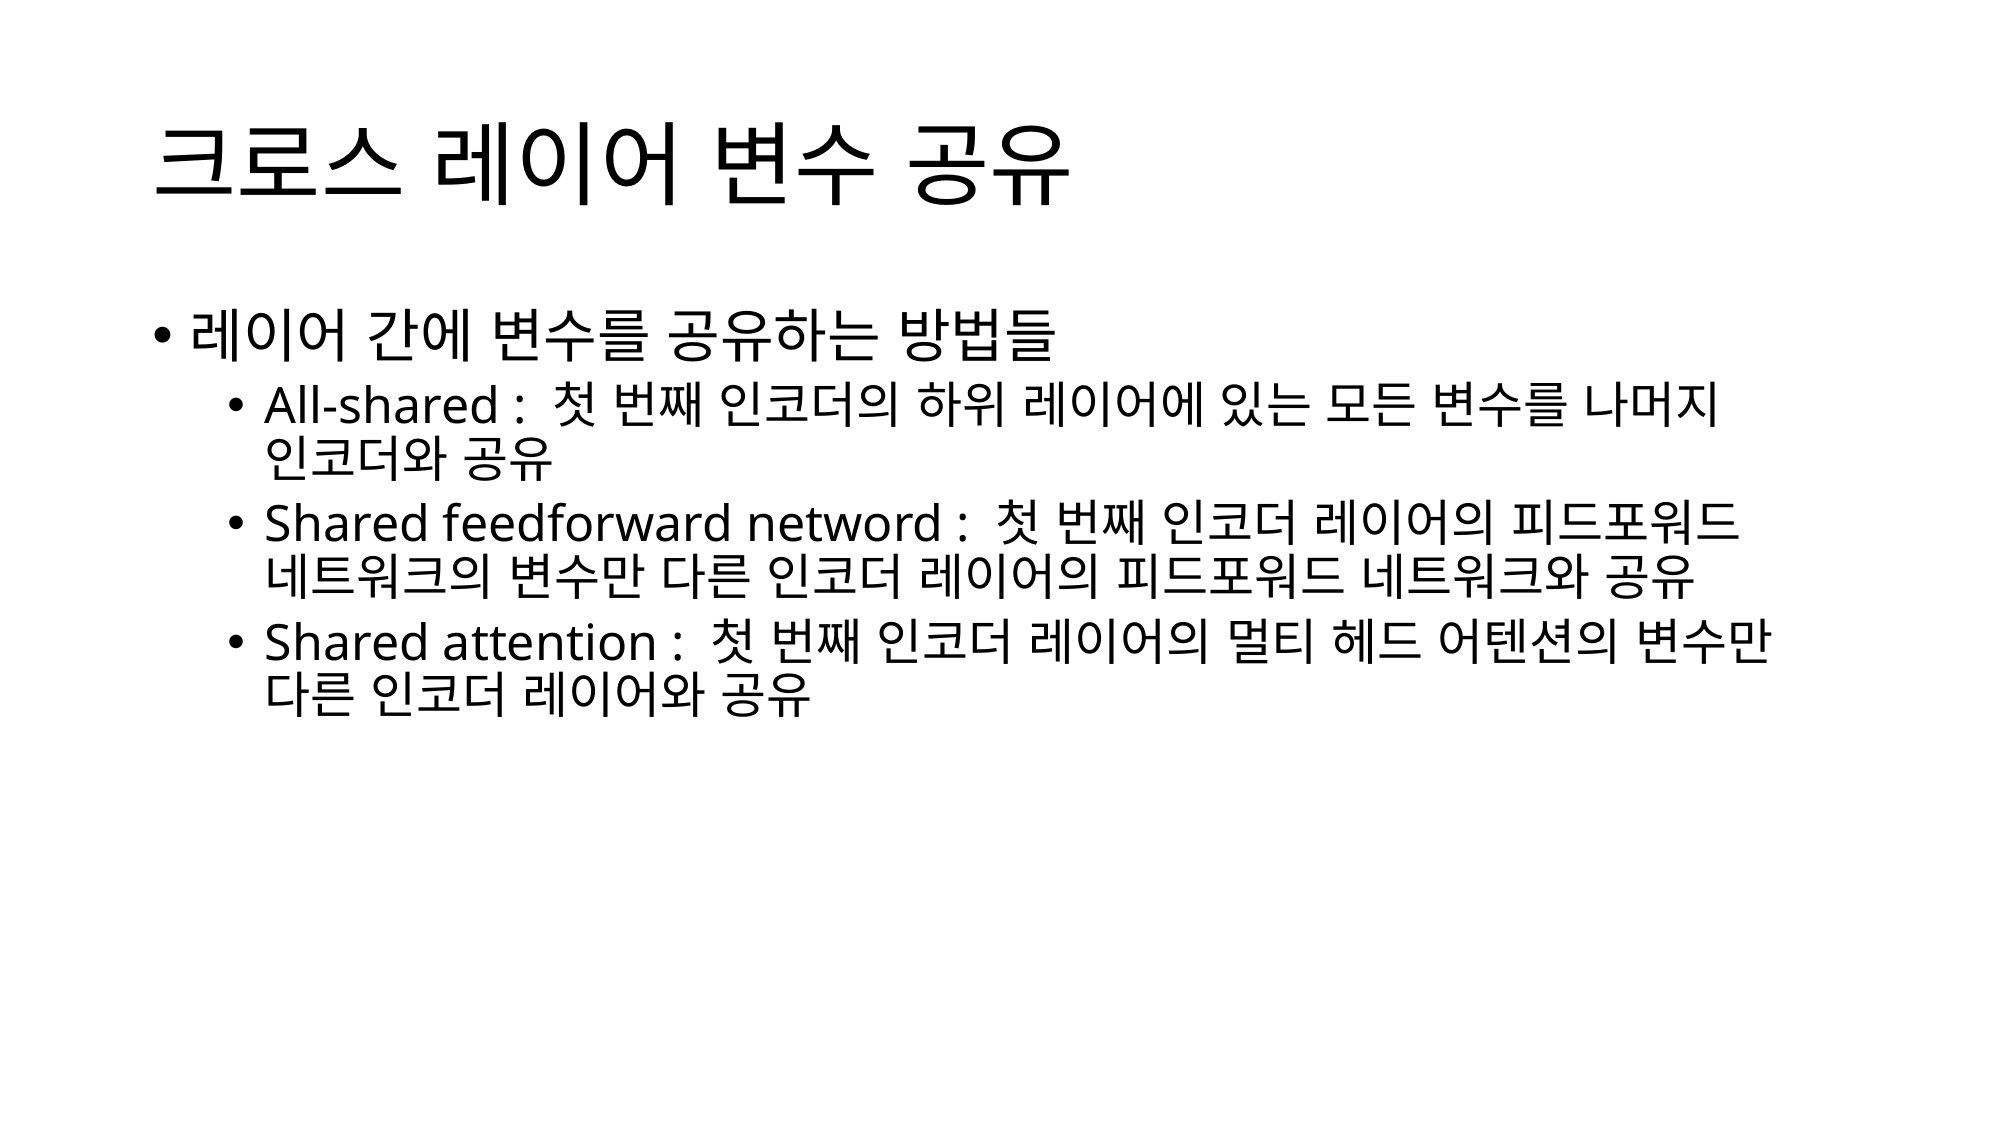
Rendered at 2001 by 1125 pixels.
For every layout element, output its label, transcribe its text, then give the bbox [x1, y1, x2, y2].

list 레이어 간에 변수를 공유하는 방법들 All-shared : 첫 번째 인코더의 하위 레이어에 있는 모든 변수를 나머지 인코더와 공유 Shared feedforward netword : 첫 번째 인코더 레이어의 피드포워드 네트워크의 변수만 다른 인코더 레이어의 피드포워드 네트워크와 공유 Shared attention : 첫 번째 인코더 레이어의 멀티 헤드 어텐션의 변수만 다른 인코더 레이어와 공유 [137, 299, 1863, 1014]
title 크로스 레이어 변수 공유 [137, 59, 1863, 278]
